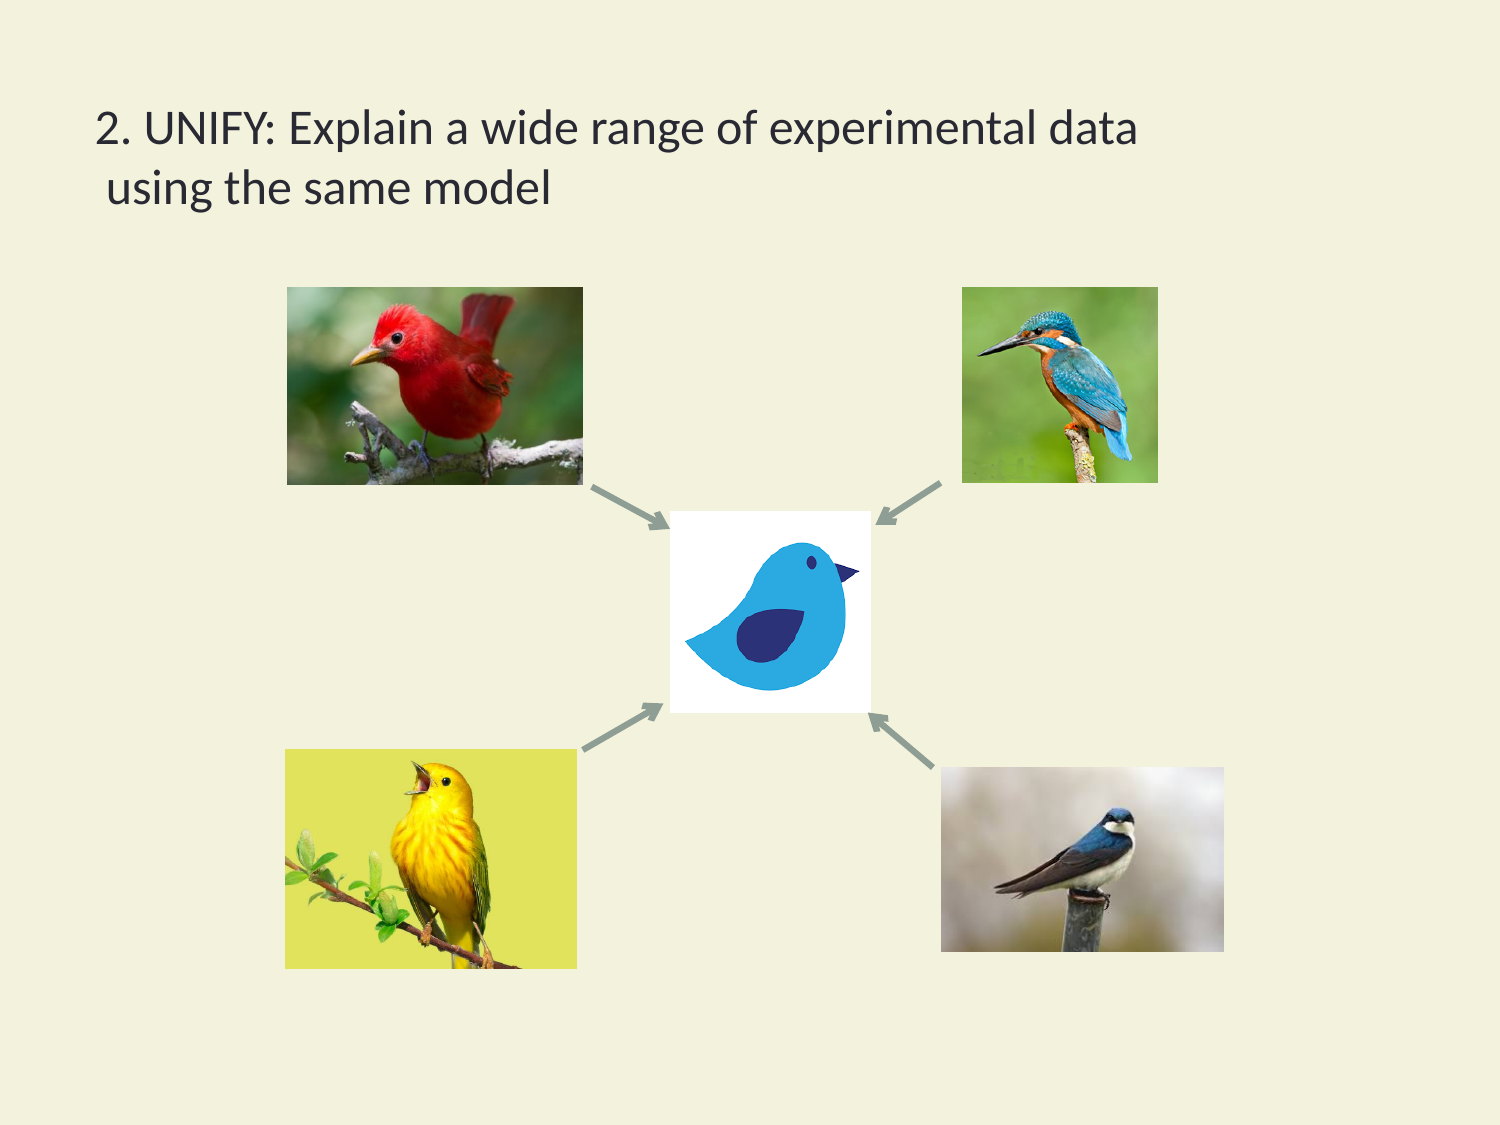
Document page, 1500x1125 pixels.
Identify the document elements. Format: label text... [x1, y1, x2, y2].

picture [669, 511, 871, 713]
picture [287, 287, 584, 485]
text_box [875, 482, 941, 526]
picture [284, 749, 577, 969]
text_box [582, 703, 664, 751]
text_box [867, 712, 934, 768]
picture [962, 287, 1158, 483]
picture [940, 767, 1224, 952]
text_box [591, 486, 671, 530]
text_box 2. UNIFY: Explain a wide range of experimental data using the same model [79, 87, 1154, 223]
